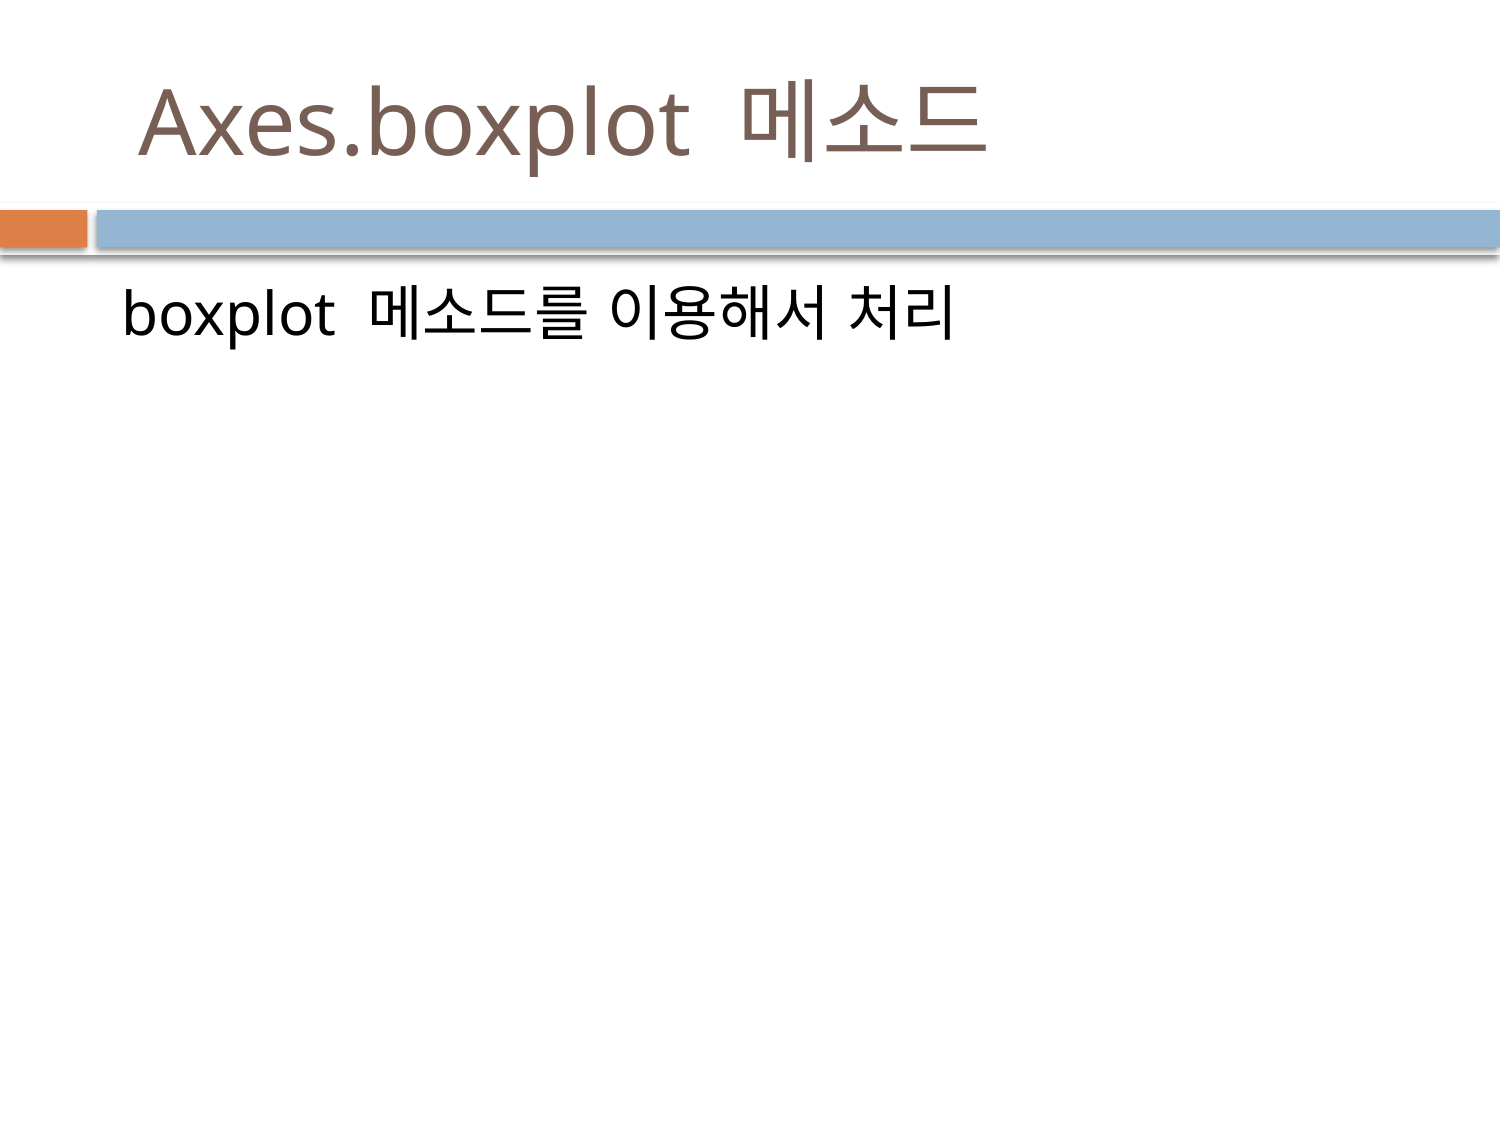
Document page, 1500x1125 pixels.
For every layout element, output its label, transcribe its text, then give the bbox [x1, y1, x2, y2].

list boxplot 메소드를 이용해서 처리 [75, 267, 1425, 539]
title Axes.boxplot 메소드 [100, 37, 1438, 200]
